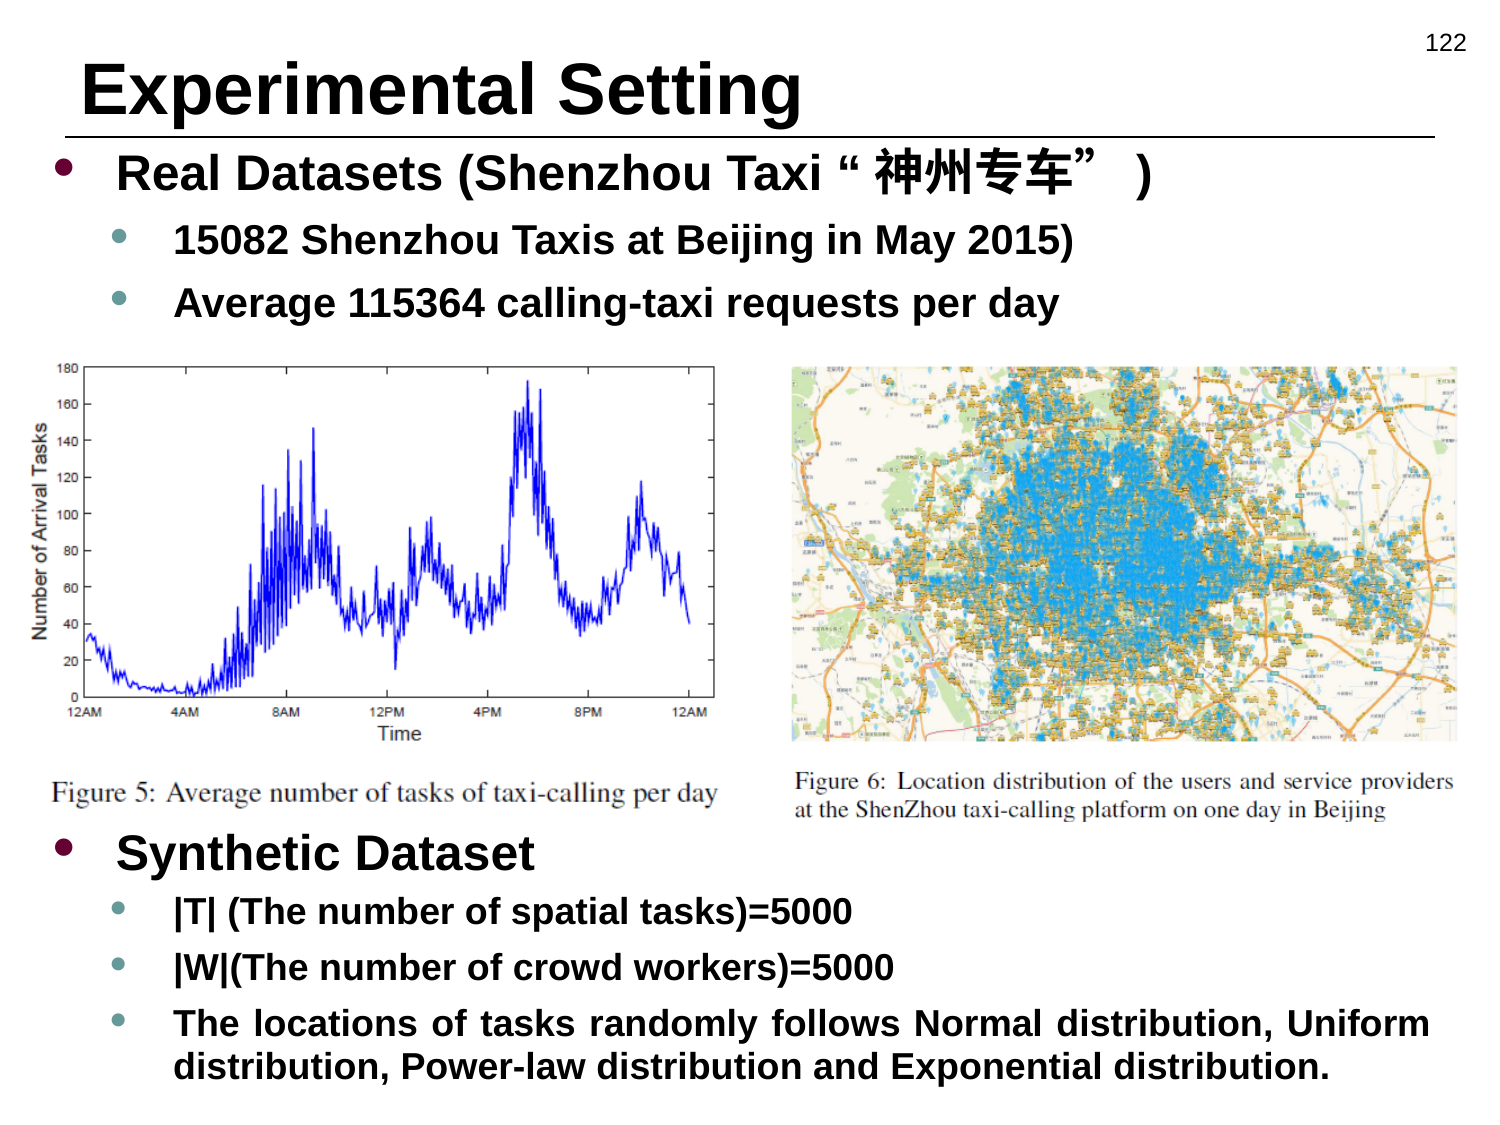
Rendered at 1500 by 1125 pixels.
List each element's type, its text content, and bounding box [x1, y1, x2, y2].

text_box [20, 349, 1471, 822]
text_box Real Datasets (Shenzhou Taxi “神州专车”) 15082 Shenzhou Taxis at Beijing in May 2015) Average 115364 calling-taxi requests per day Synthetic Dataset |T| (The number of spatial tasks)=5000 |W|(The number of crowd workers)=5000 The locations of tasks randomly follows Normal distribution, Uniform distribution, Power-law distribution and Exponential distribution. [37, 137, 1447, 348]
text_box Real Datasets (Shenzhou Taxi “神州专车”) 15082 Shenzhou Taxis at Beijing in May 2015) Average 115364 calling-taxi requests per day Synthetic Dataset |T| (The number of spatial tasks)=5000 |W|(The number of crowd workers)=5000 The locations of tasks randomly follows Normal distribution, Uniform distribution, Power-law distribution and Exponential distribution. [37, 830, 1447, 1094]
slide_number 122 [1131, 18, 1483, 62]
title Experimental Setting [64, 20, 1500, 138]
